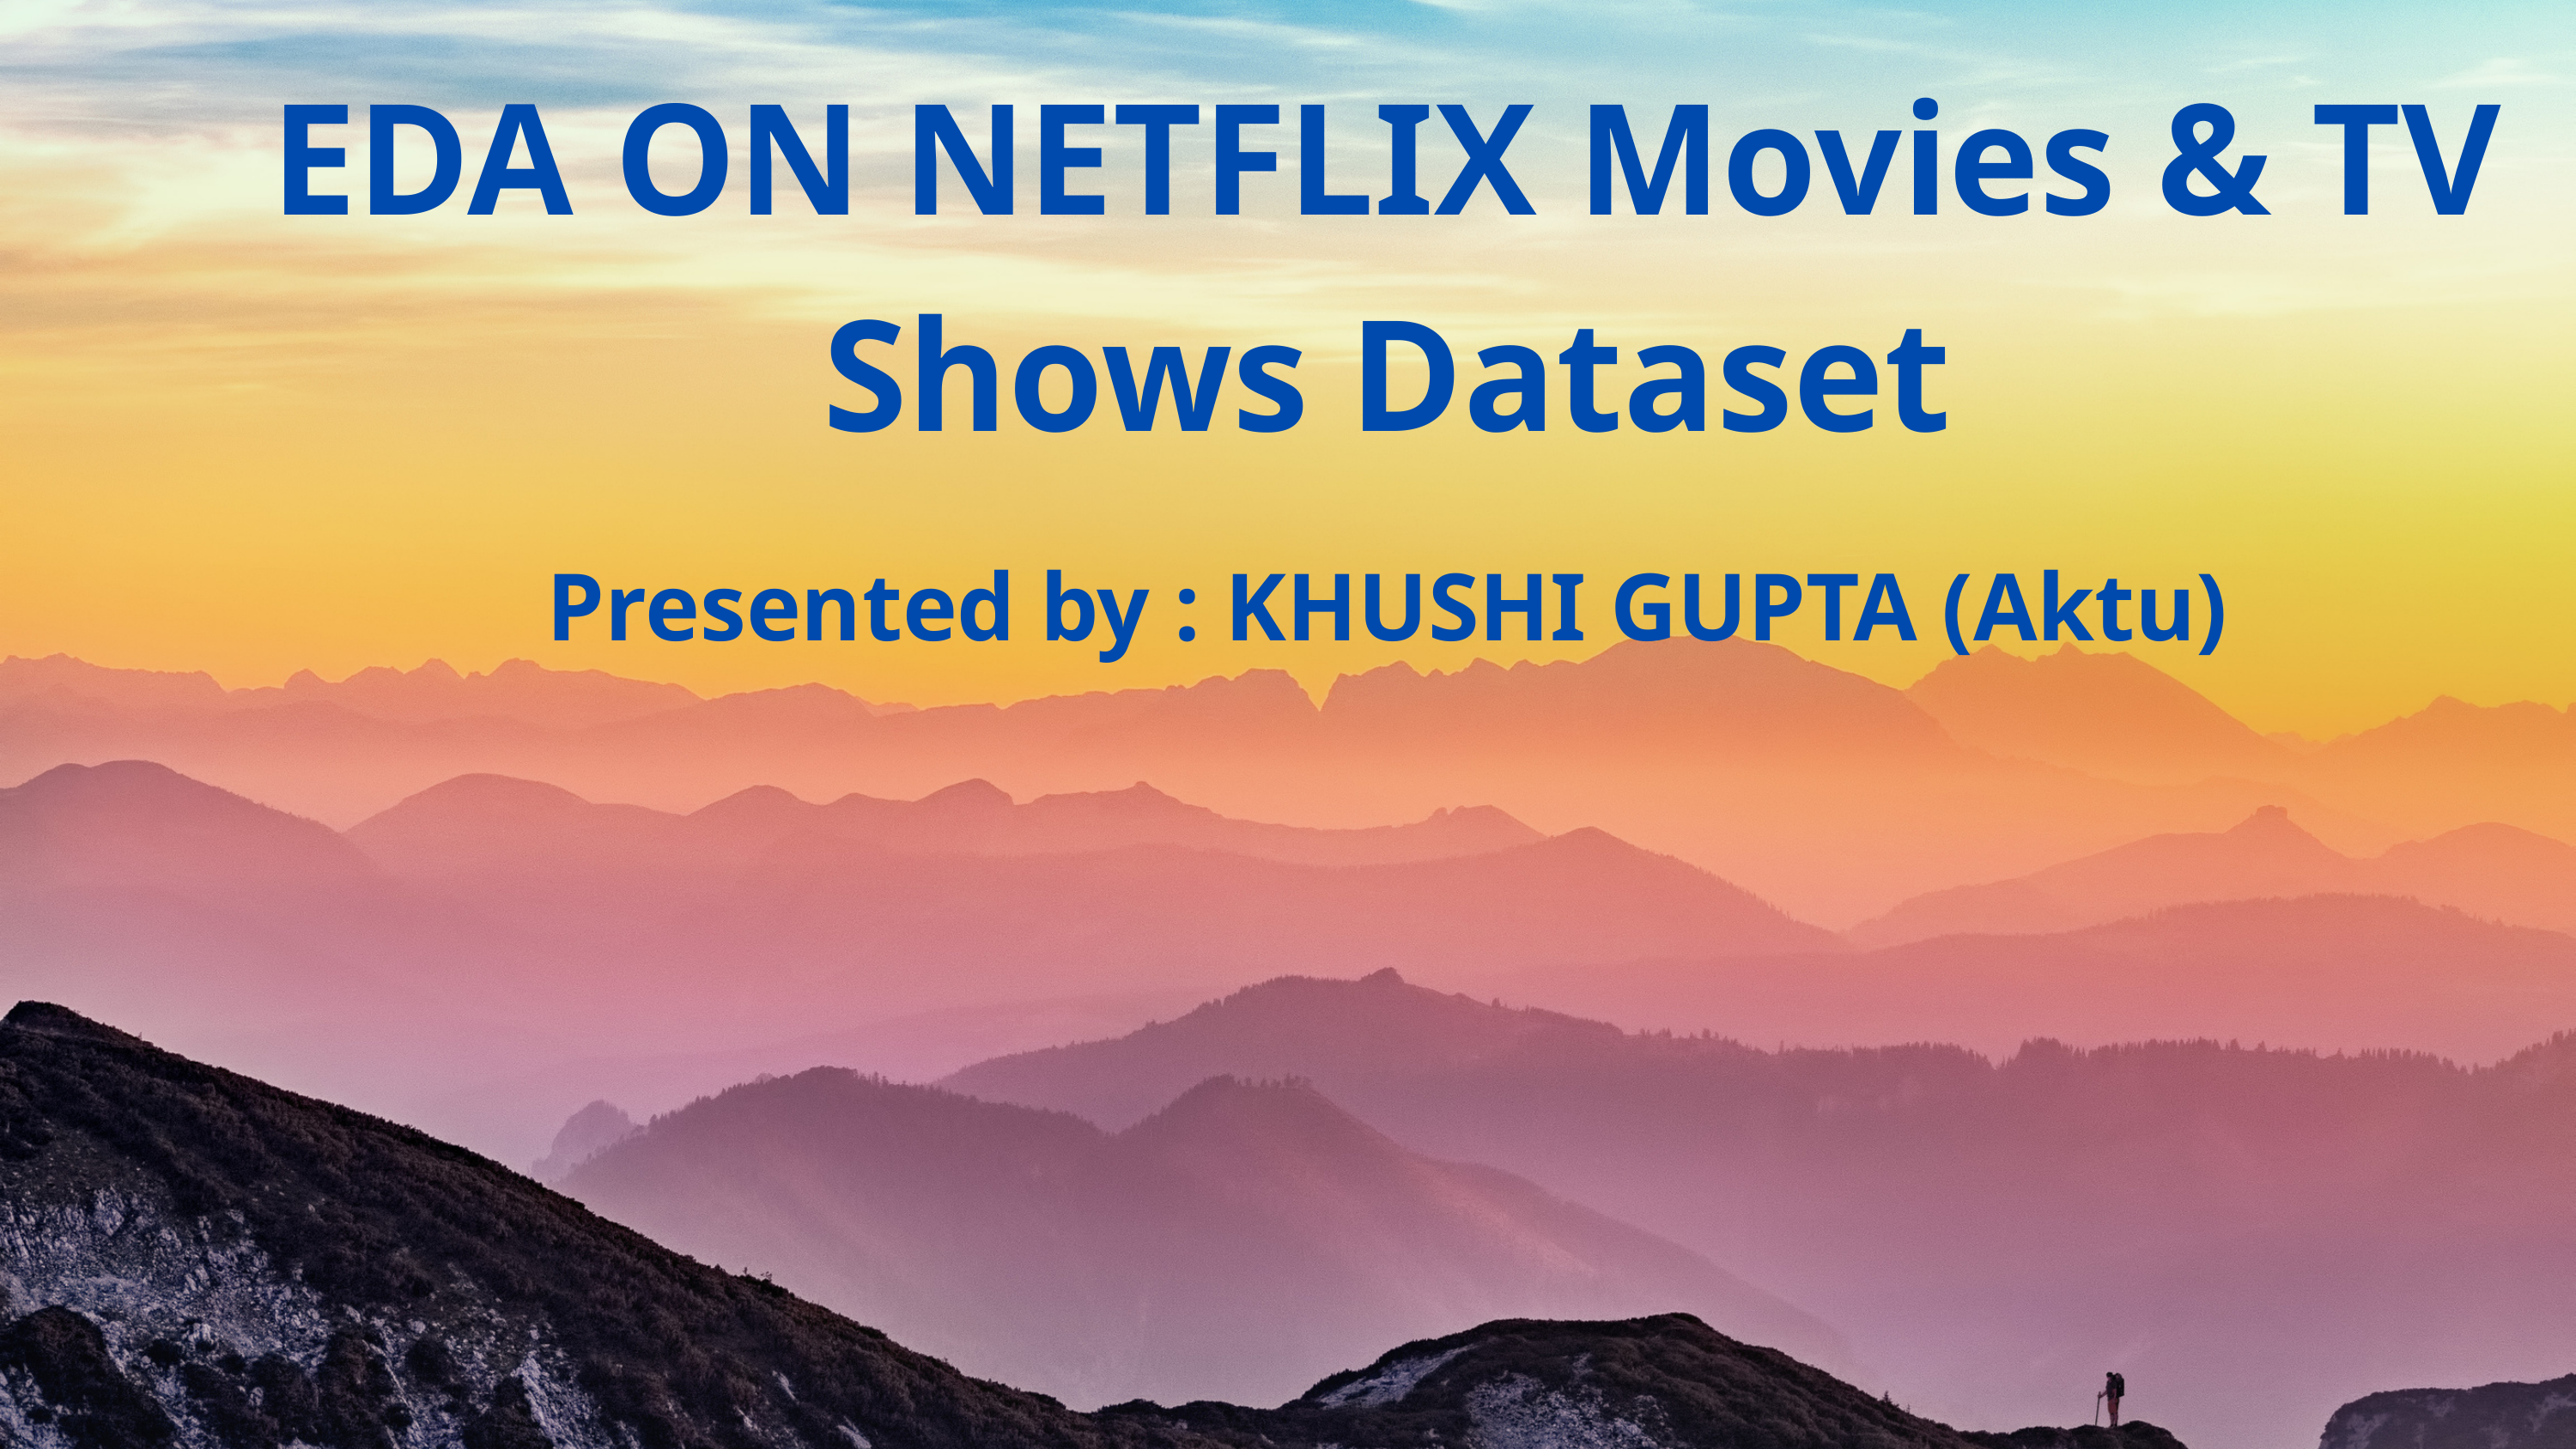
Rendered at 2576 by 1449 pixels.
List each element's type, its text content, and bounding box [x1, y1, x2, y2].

text_box EDA ON NETFLIX Movies & TV Shows Dataset [144, 30, 2576, 462]
text_box Presented by : KHUSHI GUPTA (Aktu) [340, 529, 2435, 660]
text_box [0, 0, 2576, 1449]
